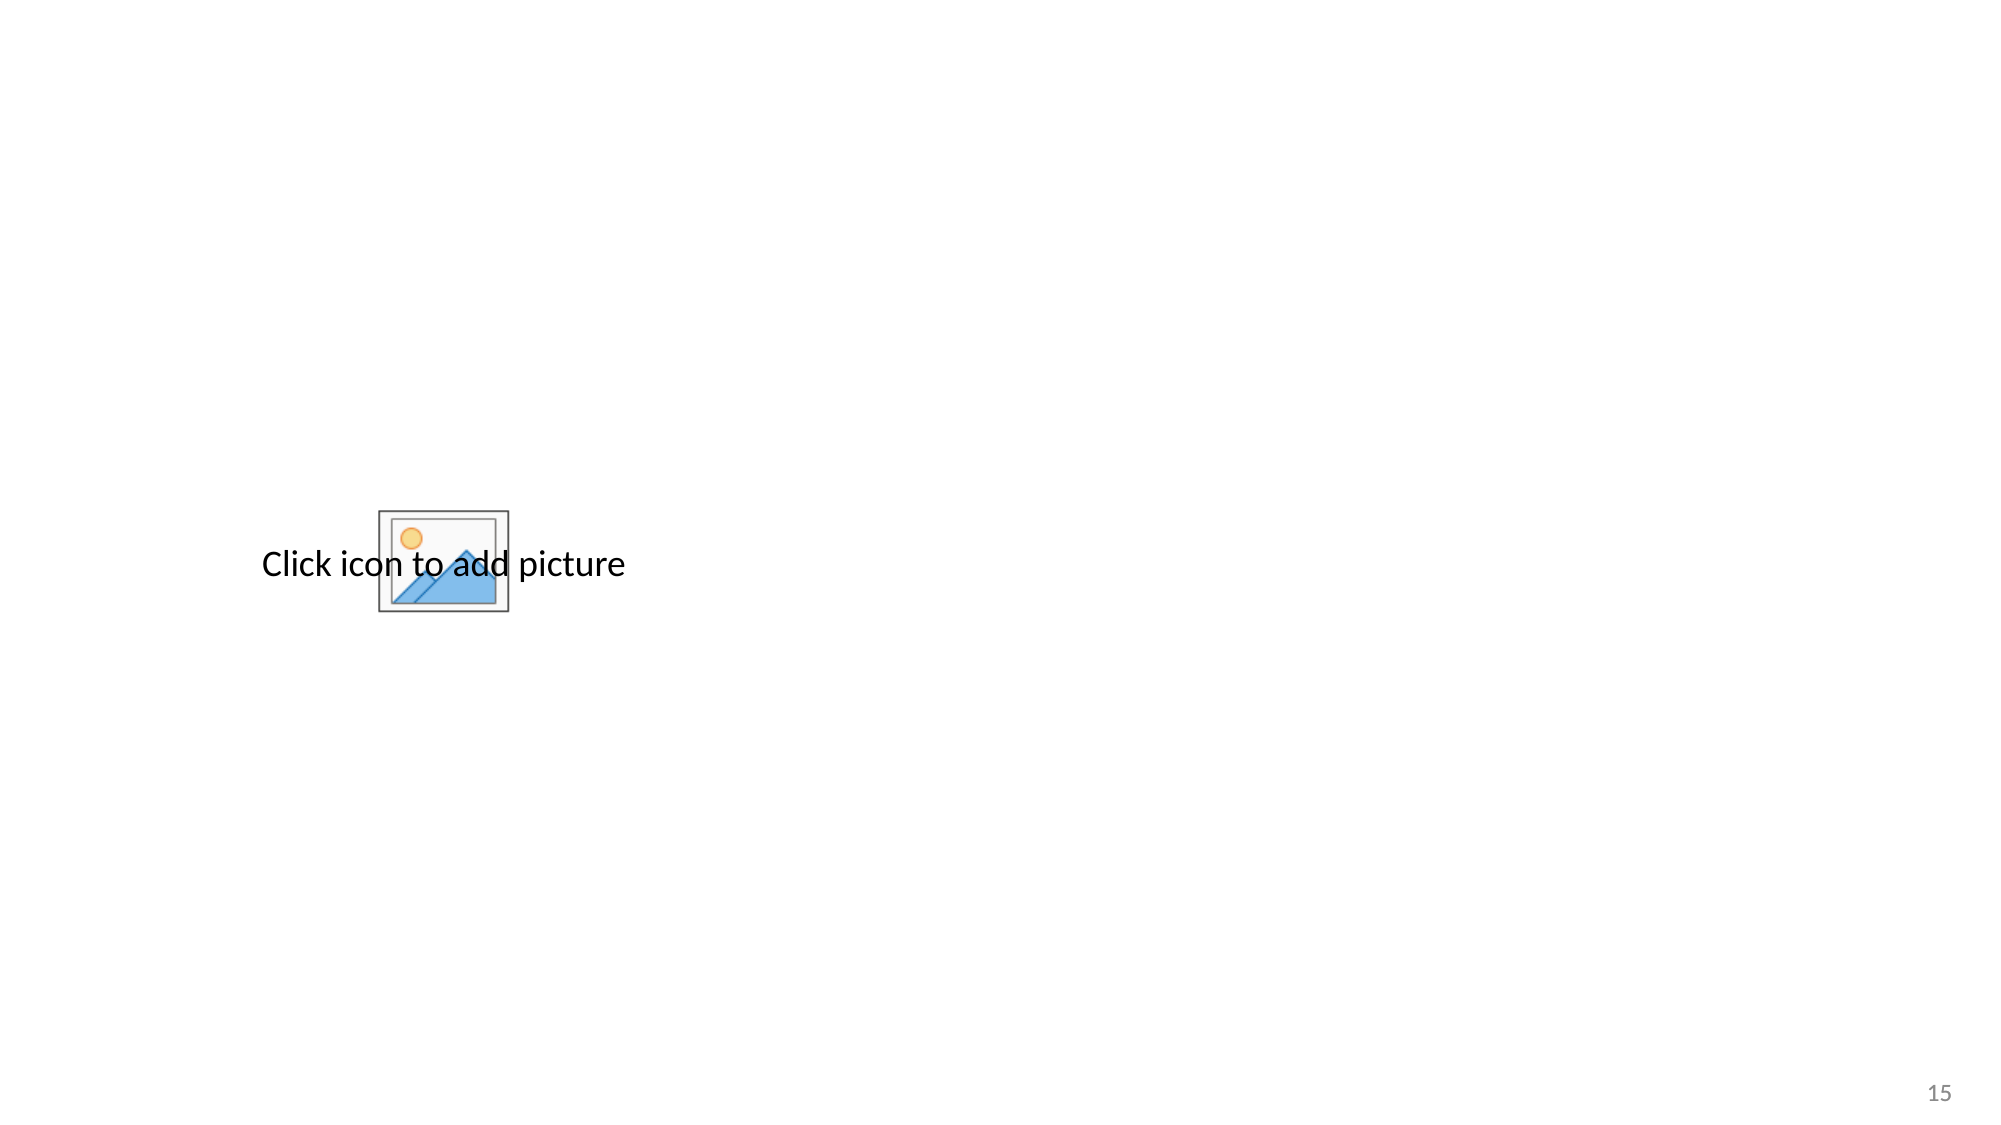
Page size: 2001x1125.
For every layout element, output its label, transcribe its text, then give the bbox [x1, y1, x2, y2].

slide_number 15 [1894, 1061, 1968, 1121]
picture [0, 0, 889, 1124]
